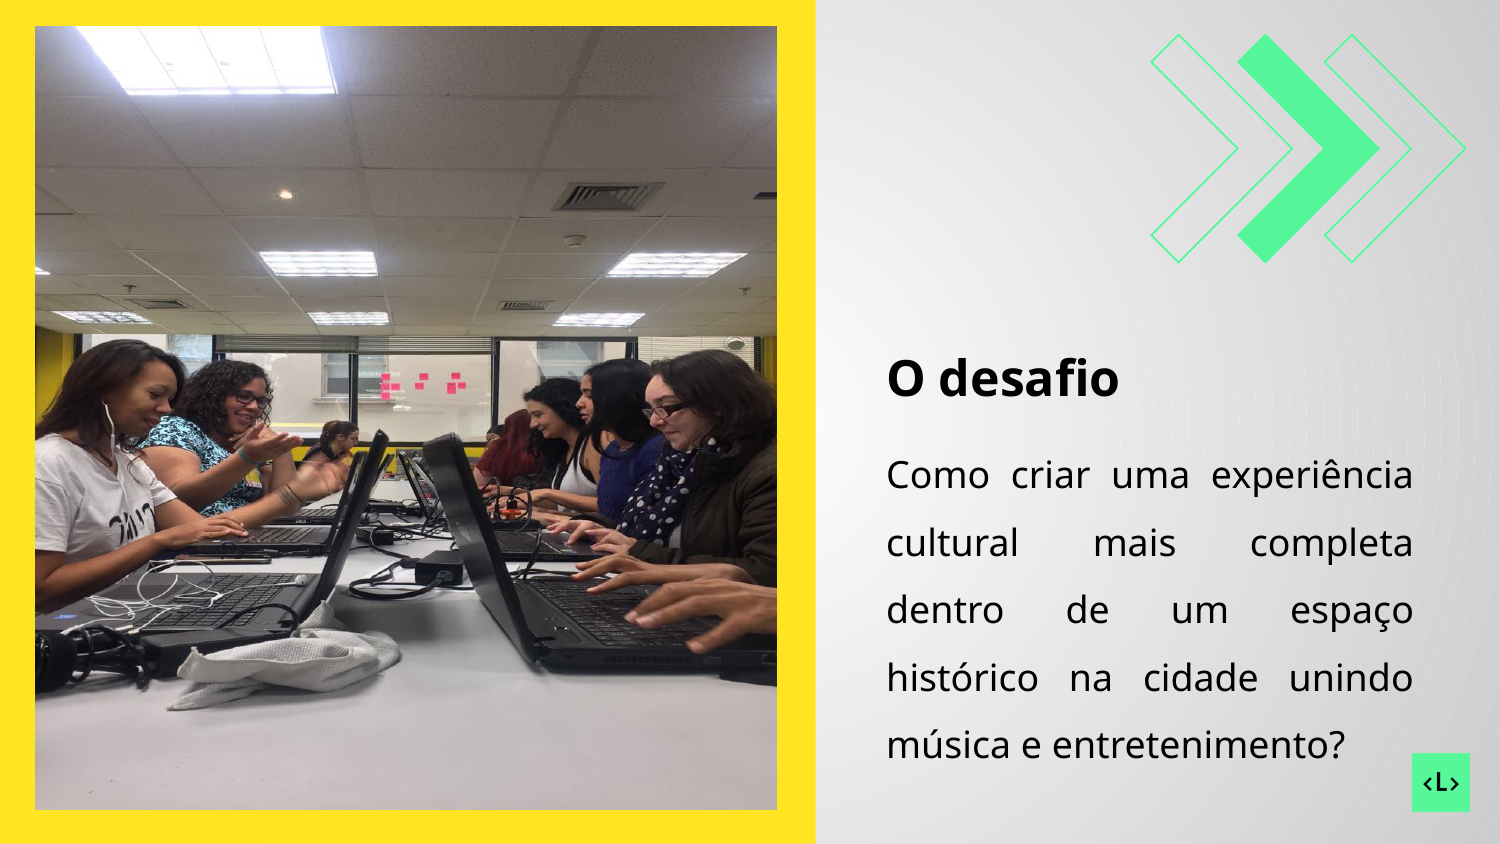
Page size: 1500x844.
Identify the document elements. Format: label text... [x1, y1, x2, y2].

text_box Como criar uma experiência cultural mais completa dentro de um espaço histórico na cidade unindo música e entretenimento? [871, 441, 1430, 754]
text_box [0, 0, 816, 844]
picture [35, 26, 778, 810]
text_box O desafio [871, 335, 1357, 419]
picture [1149, 33, 1467, 264]
picture [1412, 753, 1471, 813]
